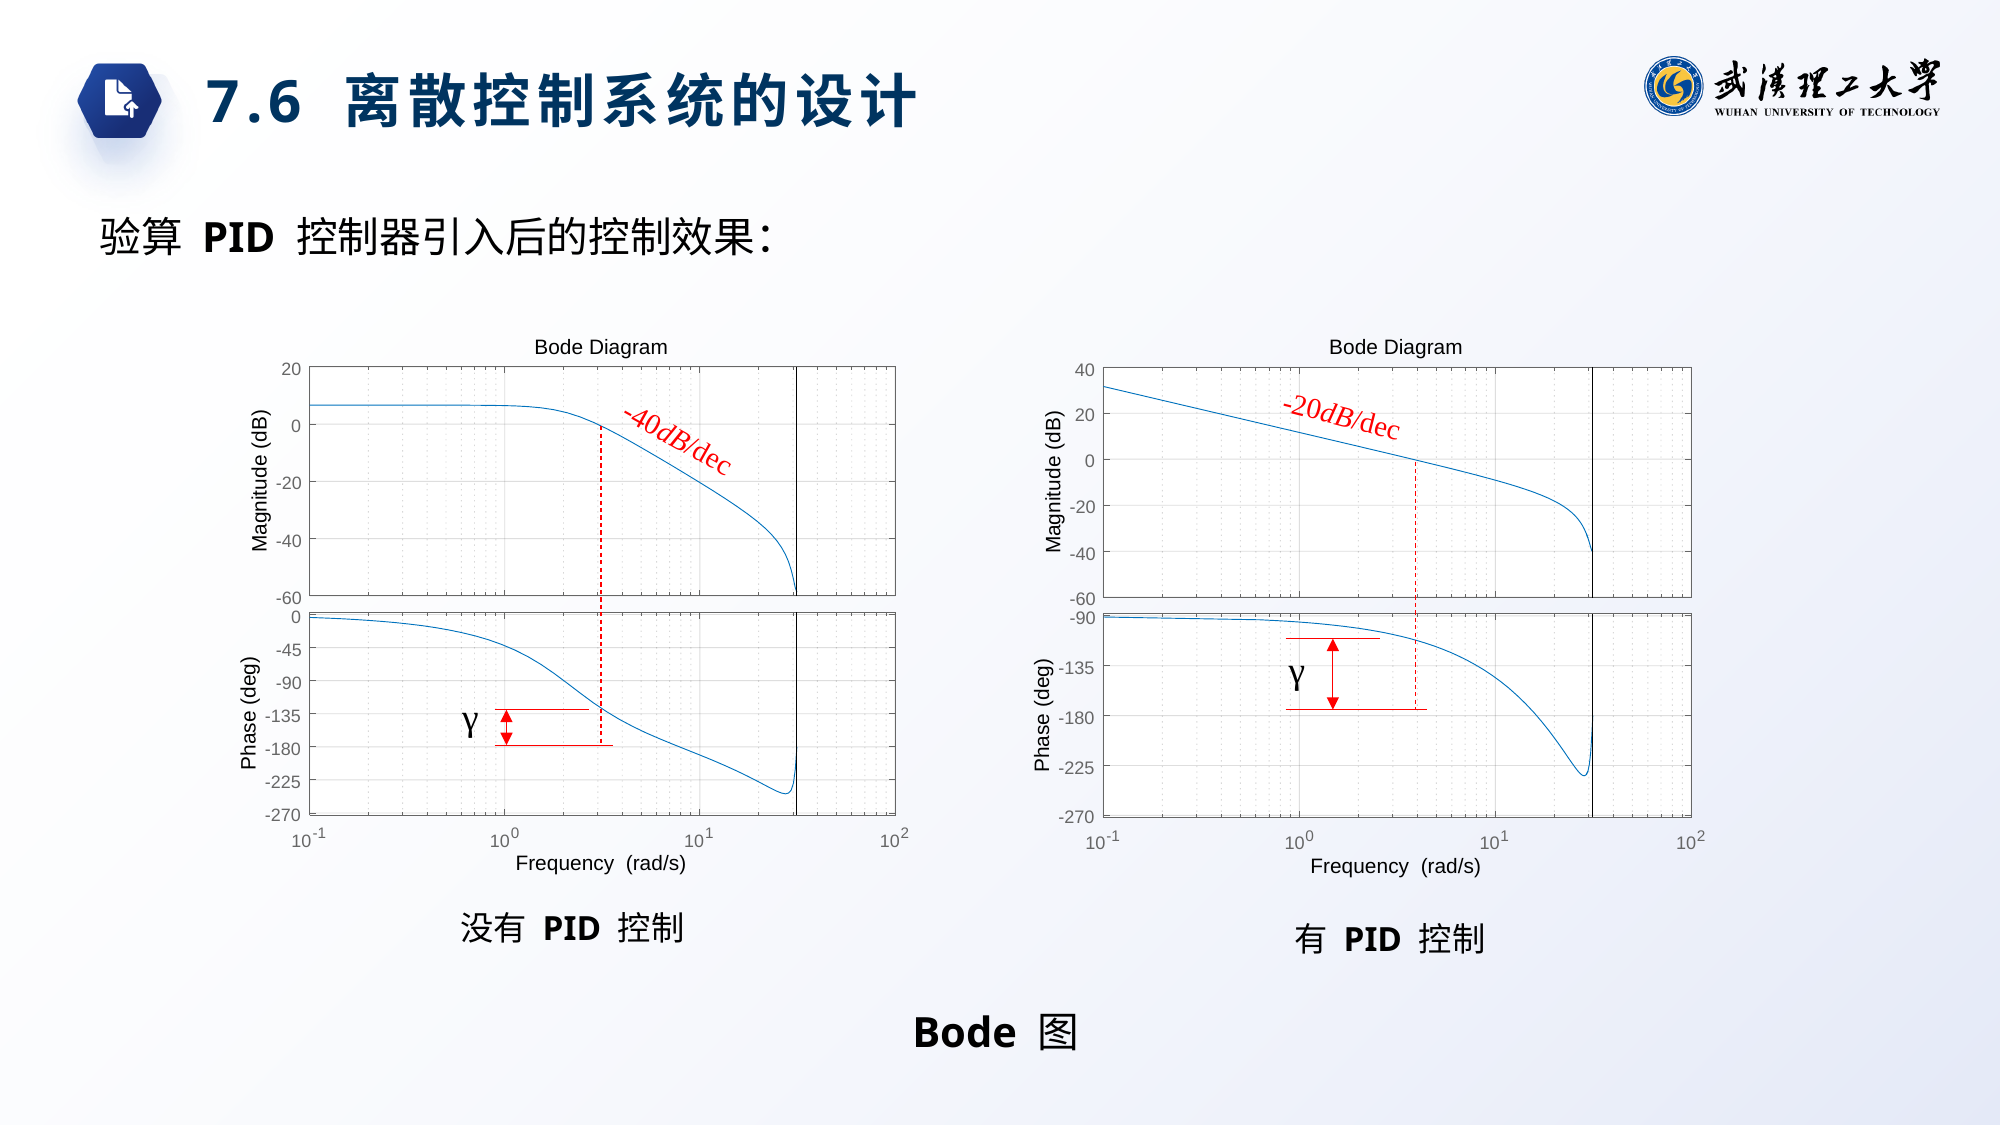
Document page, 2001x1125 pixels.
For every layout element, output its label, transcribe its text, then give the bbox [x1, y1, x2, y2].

text_box 有 PID 控制 [1242, 890, 1538, 966]
text_box 验算 PID 控制器引入后的控制效果： [84, 178, 815, 269]
text_box Bode 图 [872, 973, 1120, 1064]
list 7.6 离散控制系统的设计 [191, 56, 1624, 143]
picture [0, 0, 2000, 1125]
text_box 没有 PID 控制 [424, 879, 721, 955]
